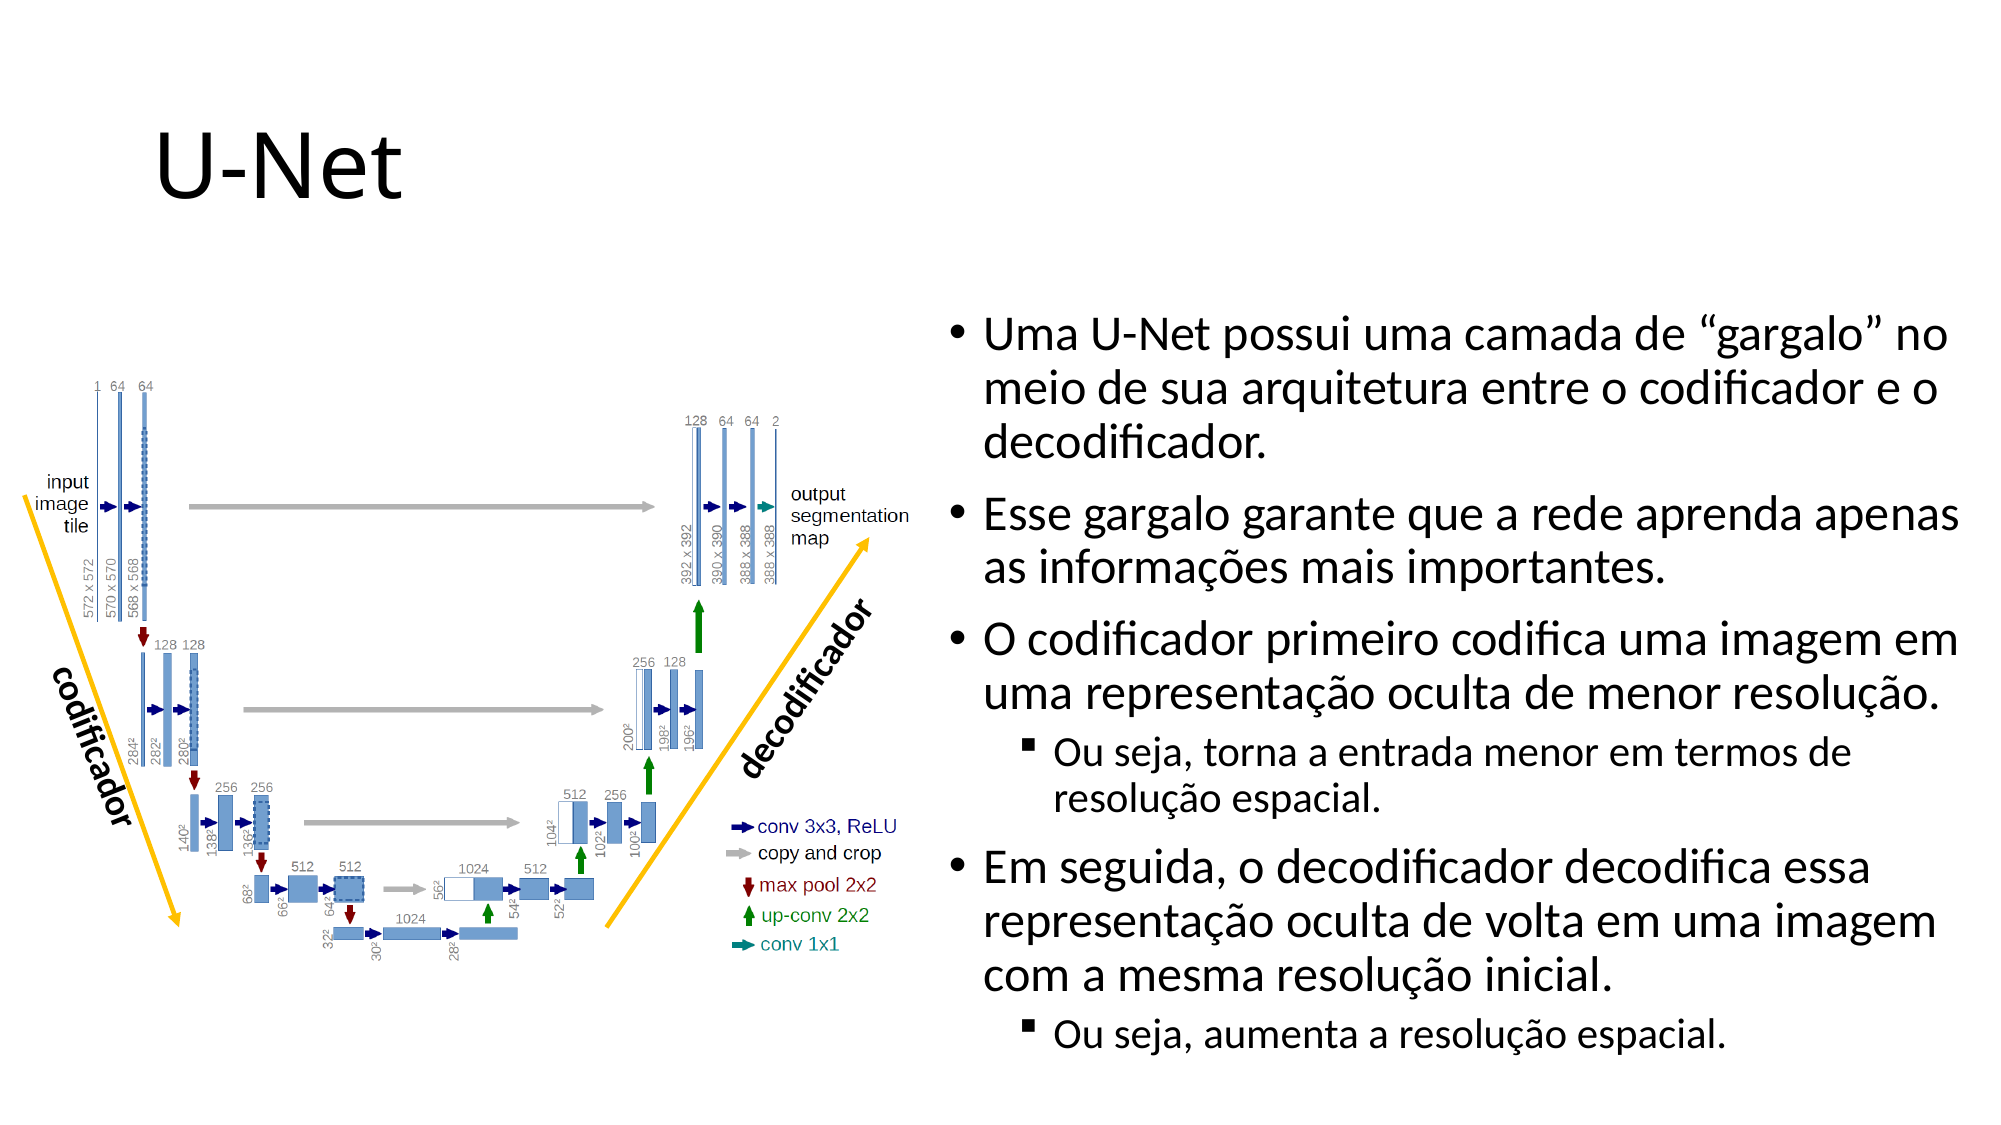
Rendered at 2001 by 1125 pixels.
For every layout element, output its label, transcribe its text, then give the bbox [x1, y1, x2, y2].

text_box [24, 495, 179, 928]
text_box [606, 537, 870, 928]
picture [24, 374, 916, 968]
list Uma U-Net possui uma camada de “gargalo” no meio de sua arquitetura entre o codificador e o decodificador. Esse gargalo garante que a rede aprenda apenas as informações mais importantes. O codificador primeiro codifica uma imagem em uma representação oculta de menor resolução. Ou seja, torna a entrada menor em termos de resolução espacial. Em seguida, o decodificador decodifica essa representação oculta de volta em uma imagem com a mesma resolução inicial. Ou seja, aumenta a resolução espacial. [933, 299, 1983, 1125]
title U-Net [137, 59, 1863, 278]
